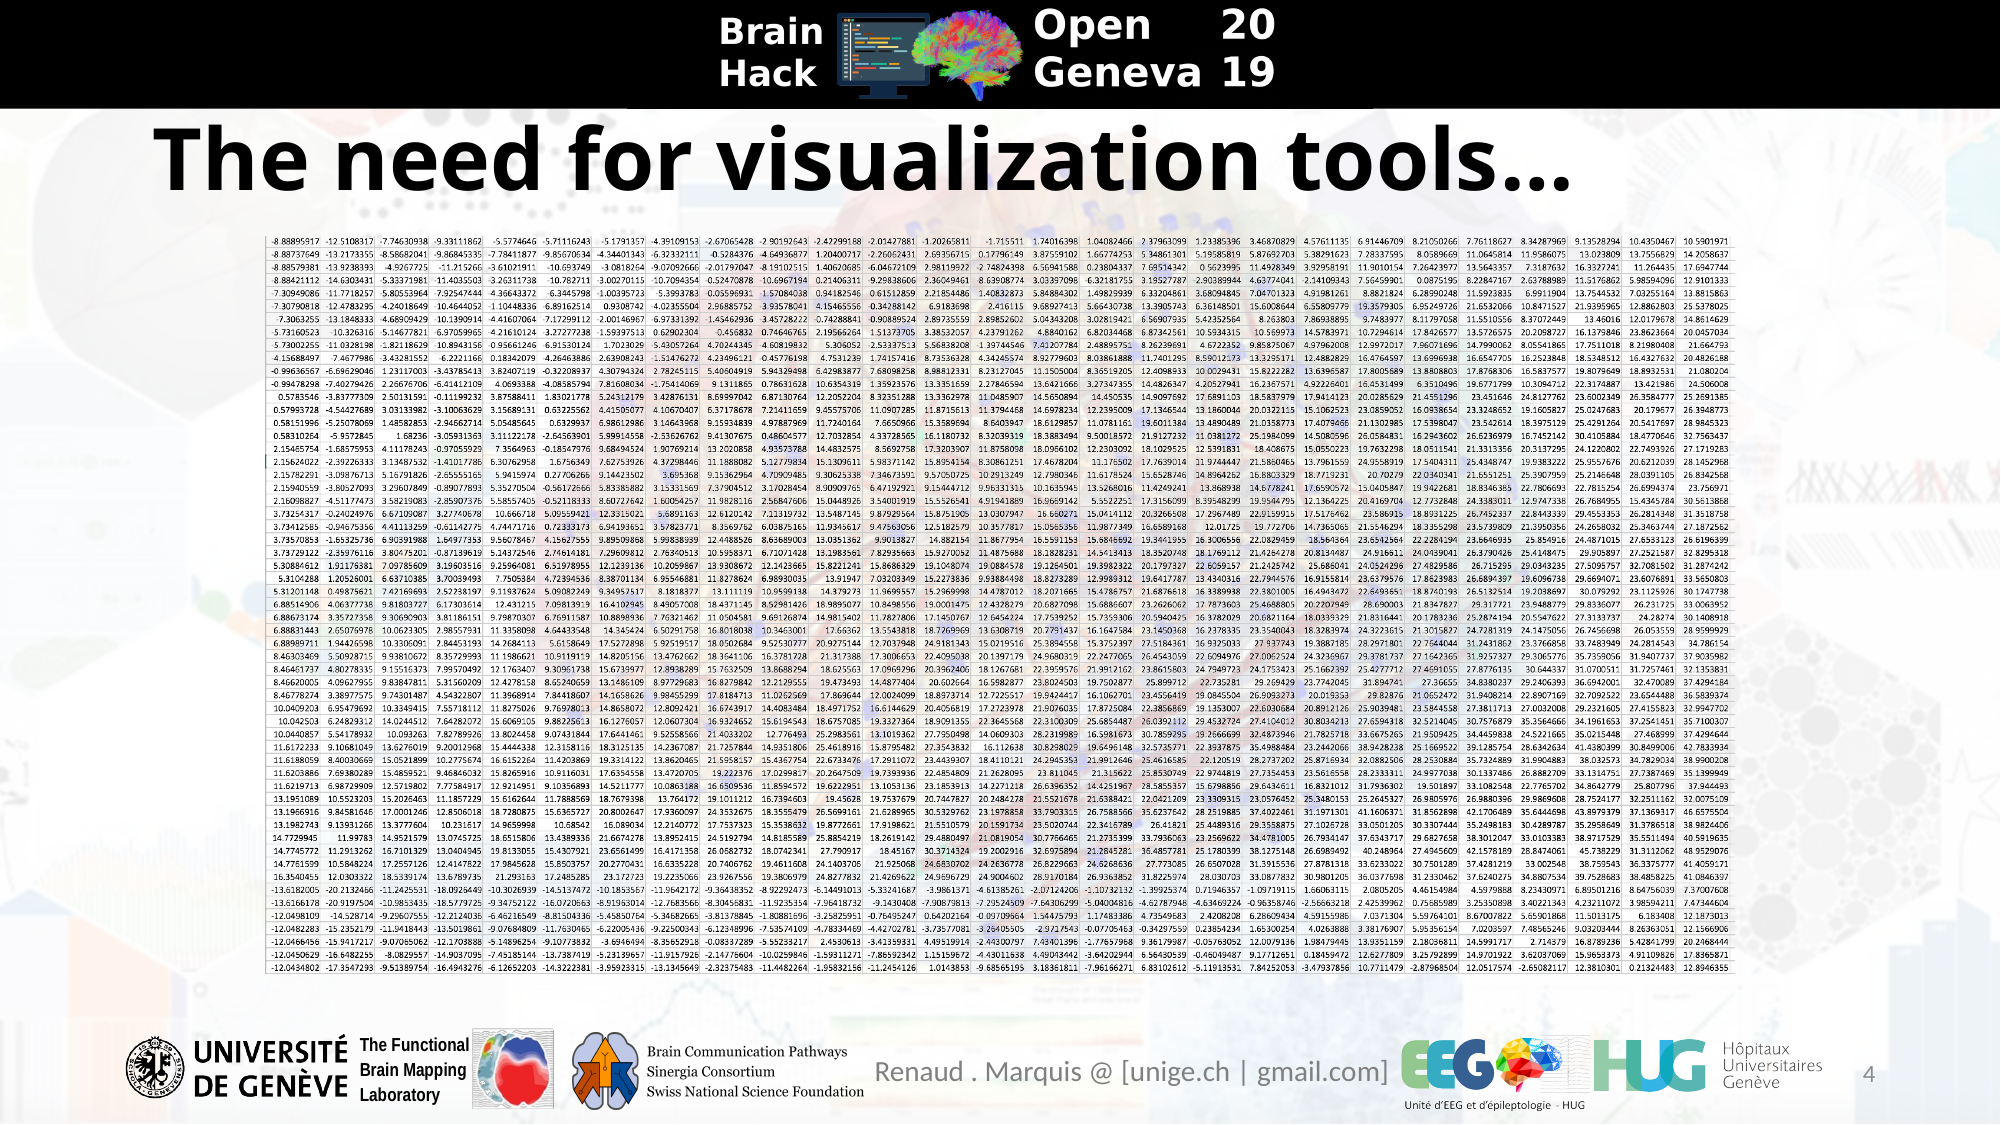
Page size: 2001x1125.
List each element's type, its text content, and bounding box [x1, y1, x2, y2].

title The need for visualization tools… [137, 108, 1863, 218]
slide_number 4 [1440, 1042, 1891, 1103]
picture [572, 1032, 864, 1110]
picture [471, 1027, 556, 1110]
picture [663, 0, 1337, 108]
picture [1372, 1023, 1825, 1116]
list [265, 236, 1735, 974]
picture [104, 1032, 370, 1102]
